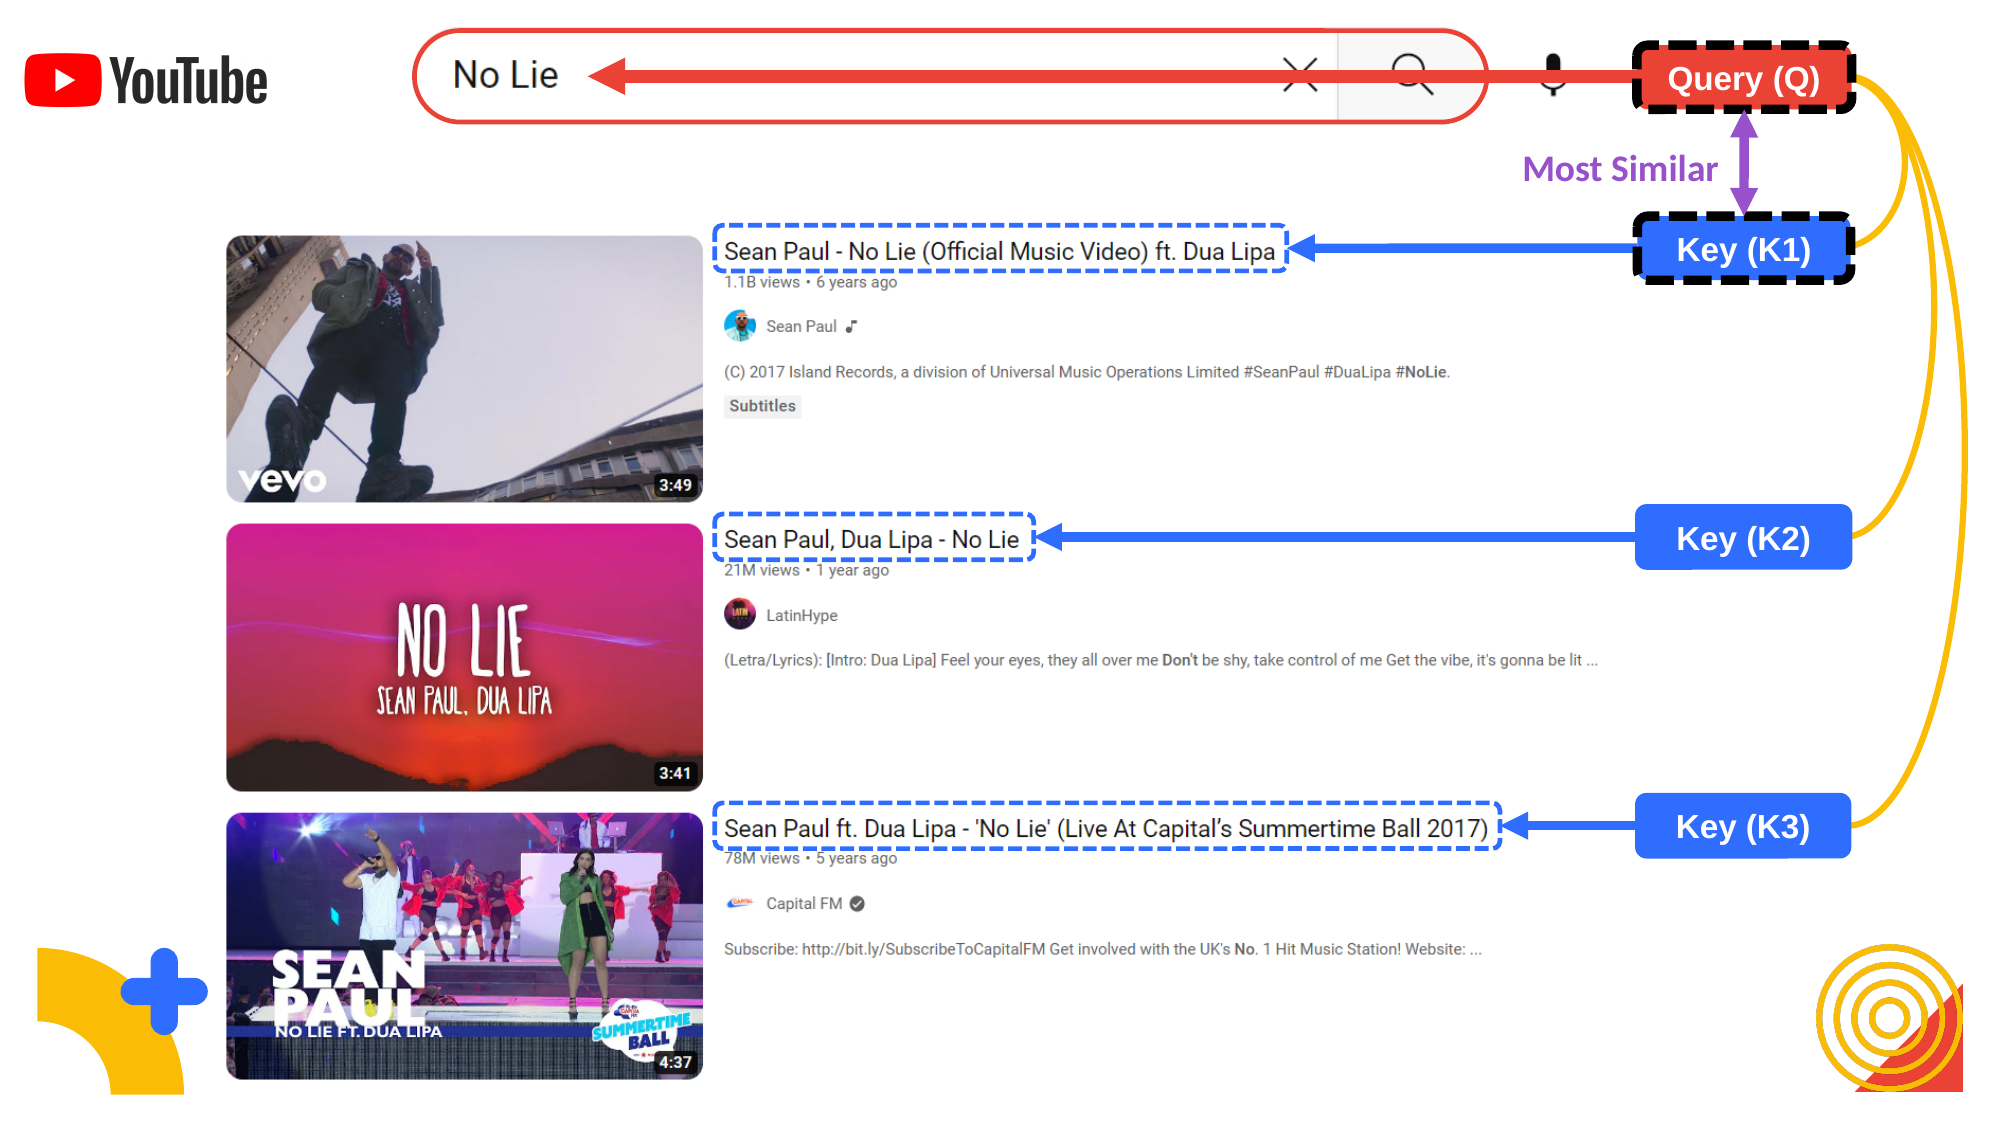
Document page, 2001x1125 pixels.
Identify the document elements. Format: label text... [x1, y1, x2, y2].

text_box Key (K1) [1637, 216, 1844, 281]
text_box Most Similar [1507, 136, 1734, 197]
picture [1816, 944, 1963, 1092]
text_box Key (K3) [1635, 793, 1851, 858]
picture [369, 15, 1584, 147]
picture [19, 51, 272, 109]
text_box [1837, 109, 1844, 216]
text_box Key (K2) [1635, 504, 1852, 569]
picture [219, 225, 1615, 1087]
text_box [1847, 76, 1966, 827]
text_box Query (Q) [1636, 45, 1852, 110]
